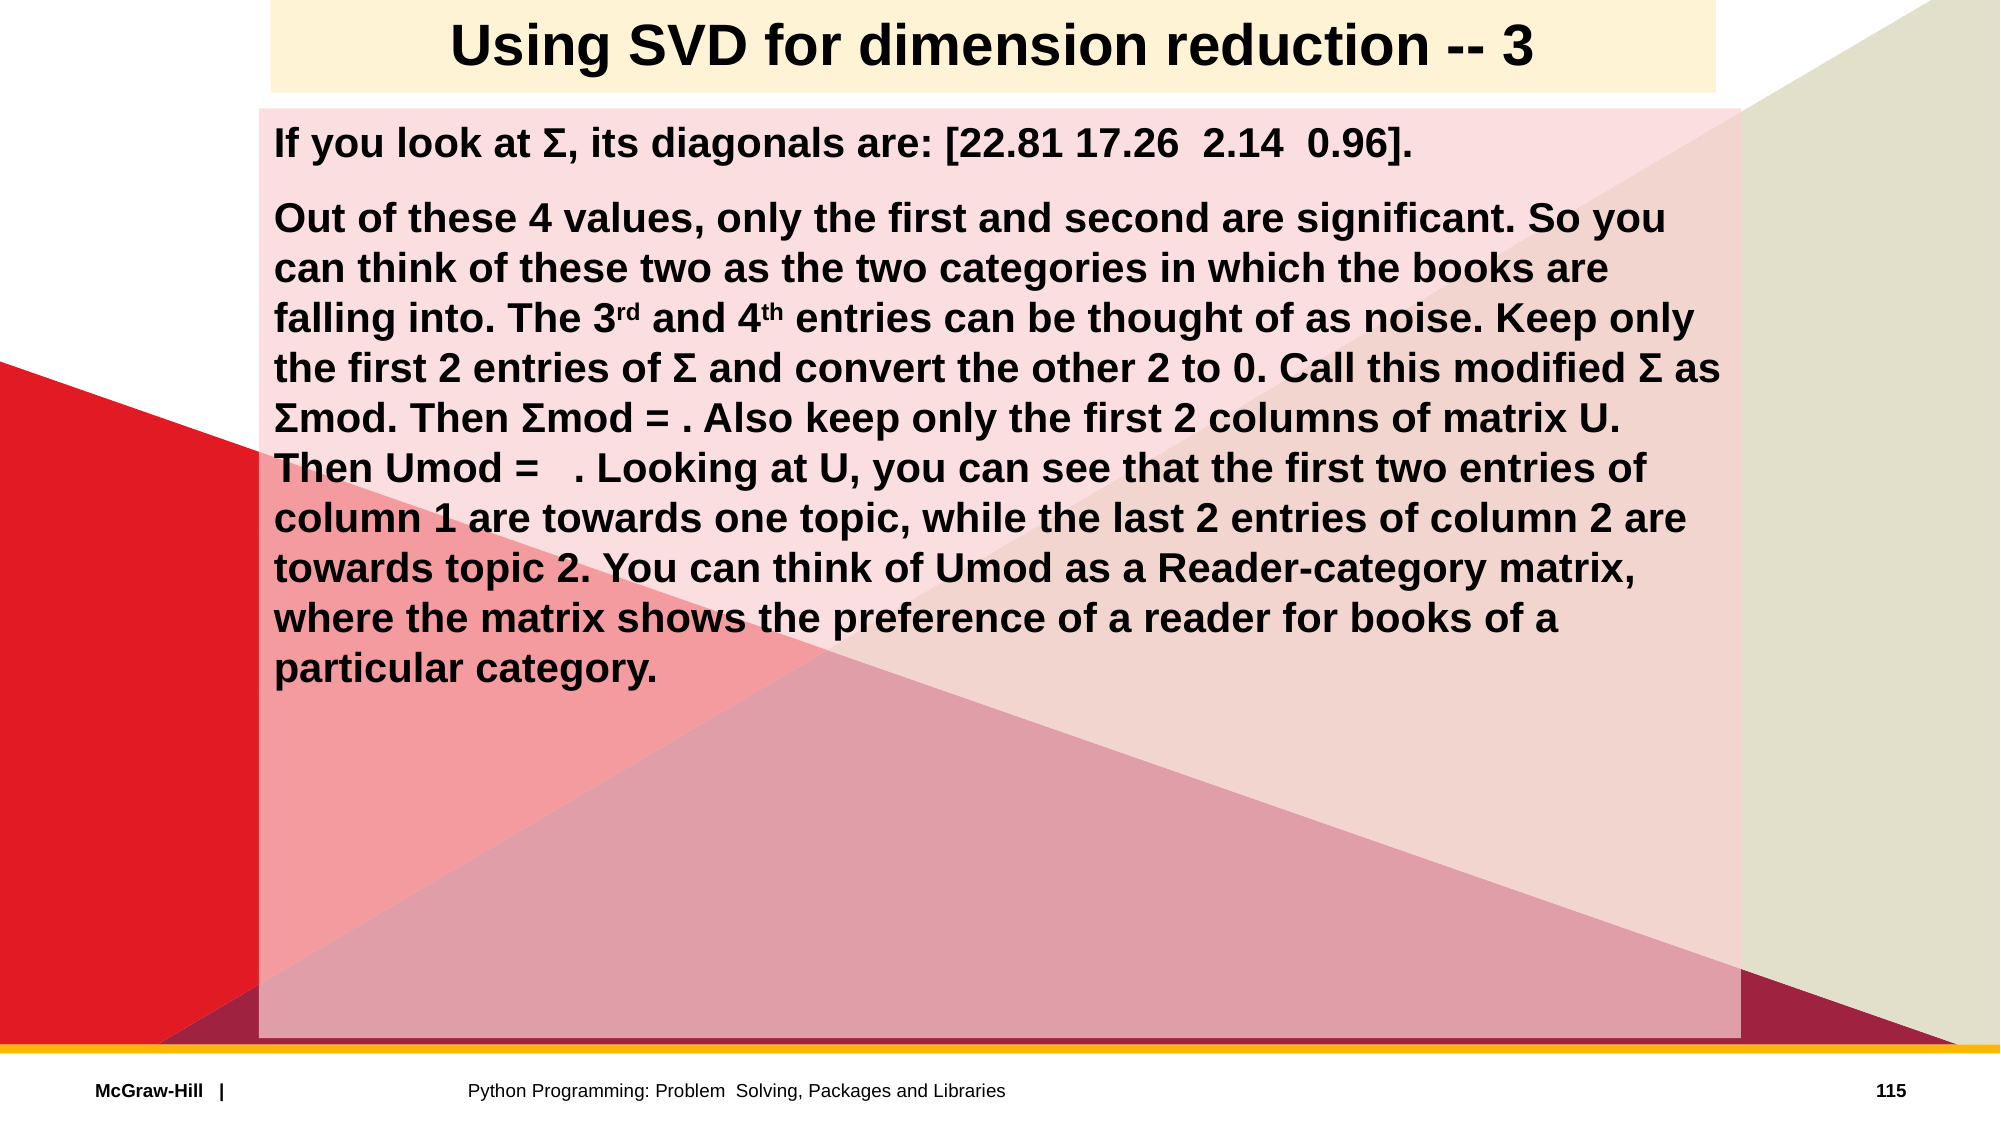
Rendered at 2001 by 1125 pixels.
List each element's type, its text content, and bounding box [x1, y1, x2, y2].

text_box Python Programming: Problem Solving, Packages and Libraries [452, 1071, 1353, 1109]
title Using SVD for dimension reduction -- 3 [270, 0, 1716, 93]
slide_number 115 [1711, 1071, 1922, 1109]
